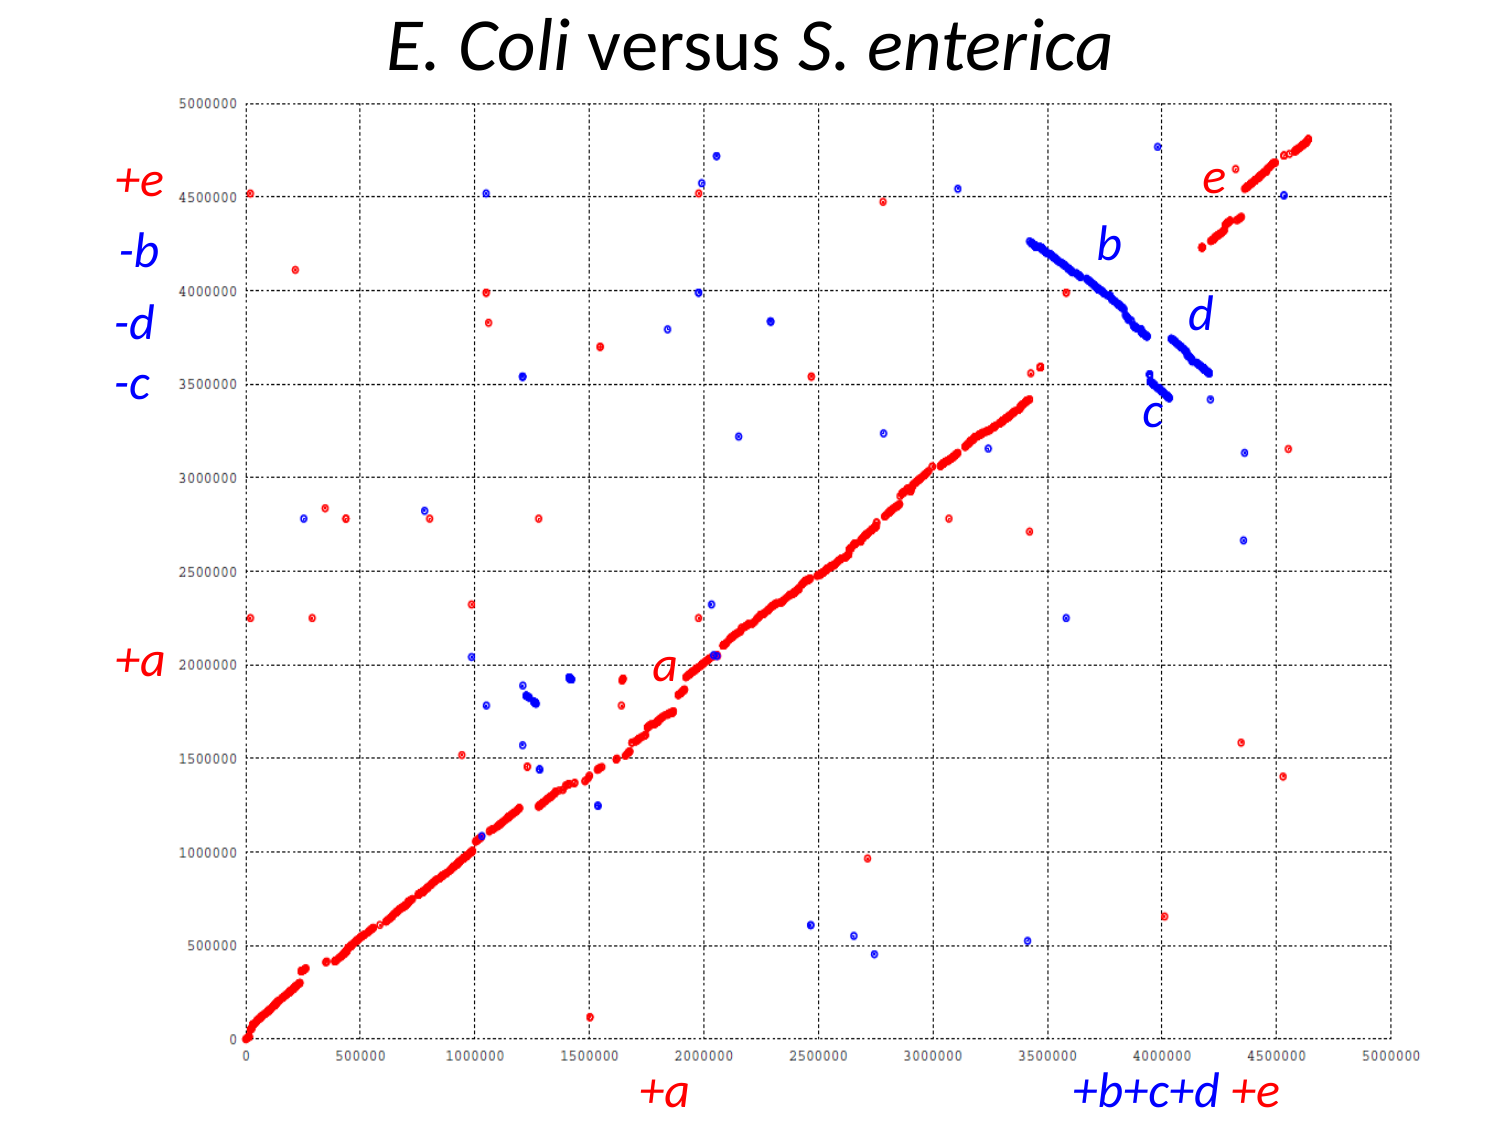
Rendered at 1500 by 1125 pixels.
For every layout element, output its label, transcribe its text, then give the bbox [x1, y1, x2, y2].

picture [173, 62, 1428, 1071]
text_box +a +b+c+d +e [242, 1080, 1390, 1125]
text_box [87, 78, 263, 822]
text_box E. Coli versus S. enterica [74, 0, 1425, 113]
